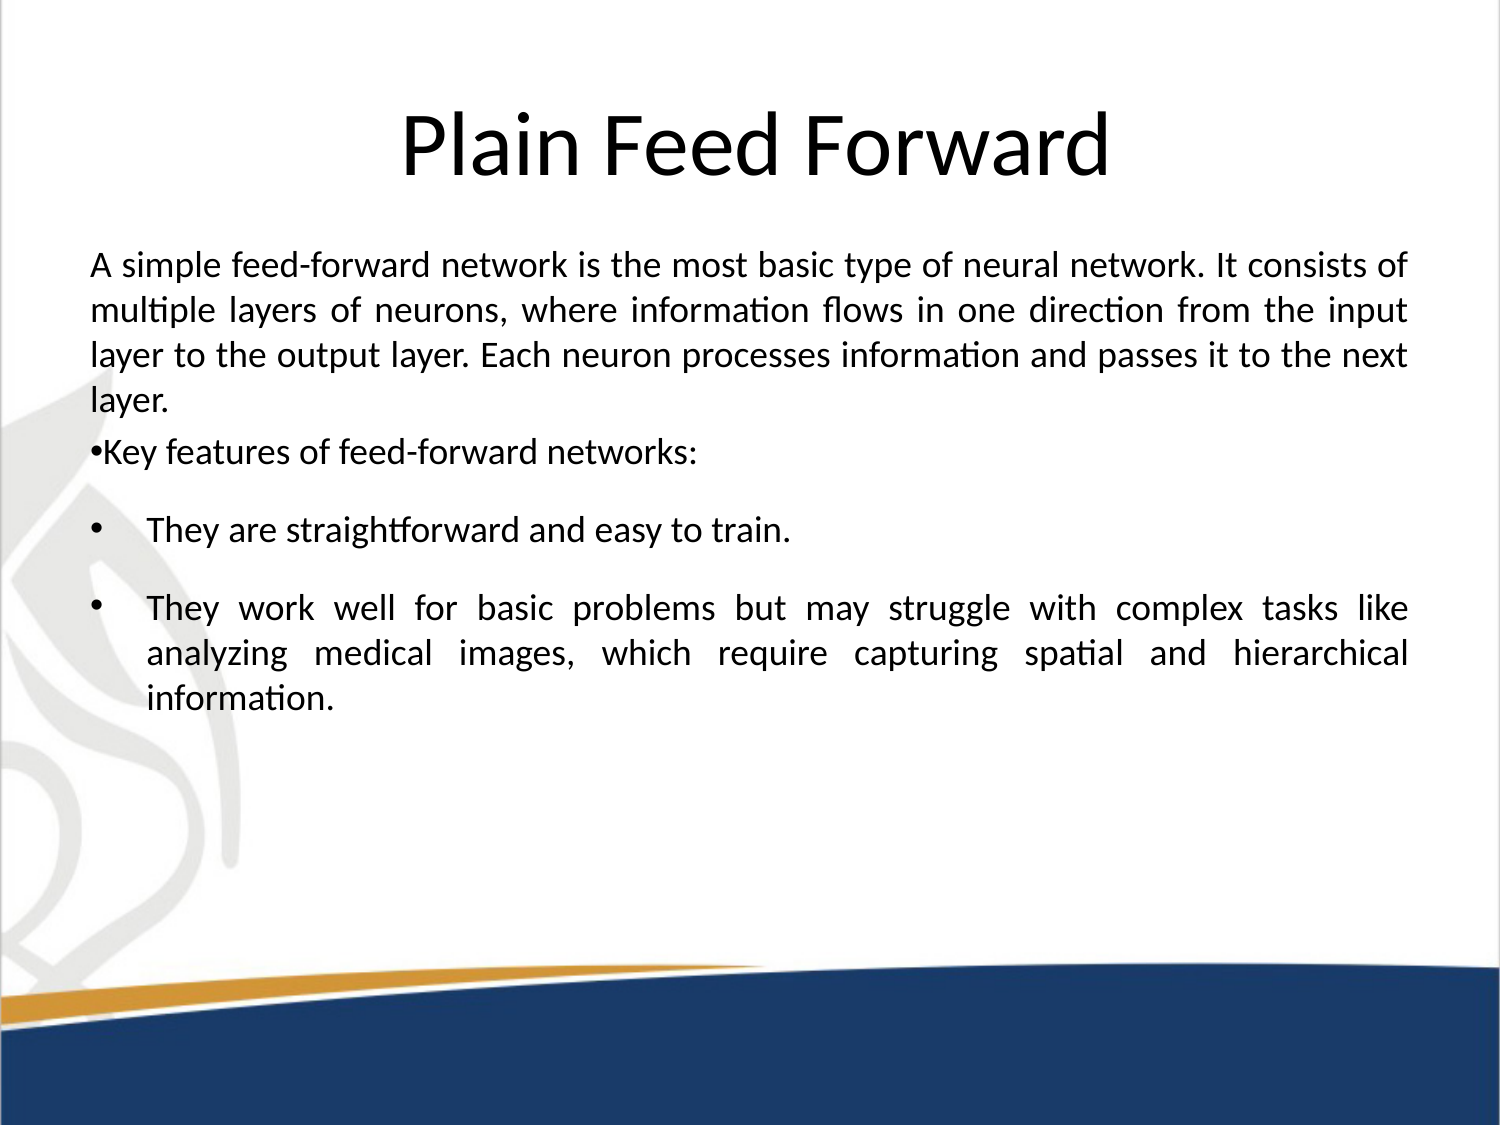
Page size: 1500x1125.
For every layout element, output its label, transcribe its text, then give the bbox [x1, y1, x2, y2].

title Plain Feed Forward [75, 45, 1425, 232]
list A simple feed-forward network is the most basic type of neural network. It consists of multiple layers of neurons, where information flows in one direction from the input layer to the output layer. Each neuron processes information and passes it to the next layer. Key features of feed-forward networks: They are straightforward and easy to train. They work well for basic problems but may struggle with complex tasks like analyzing medical images, which require capturing spatial and hierarchical information. [75, 232, 1425, 975]
picture [0, 0, 1500, 1125]
